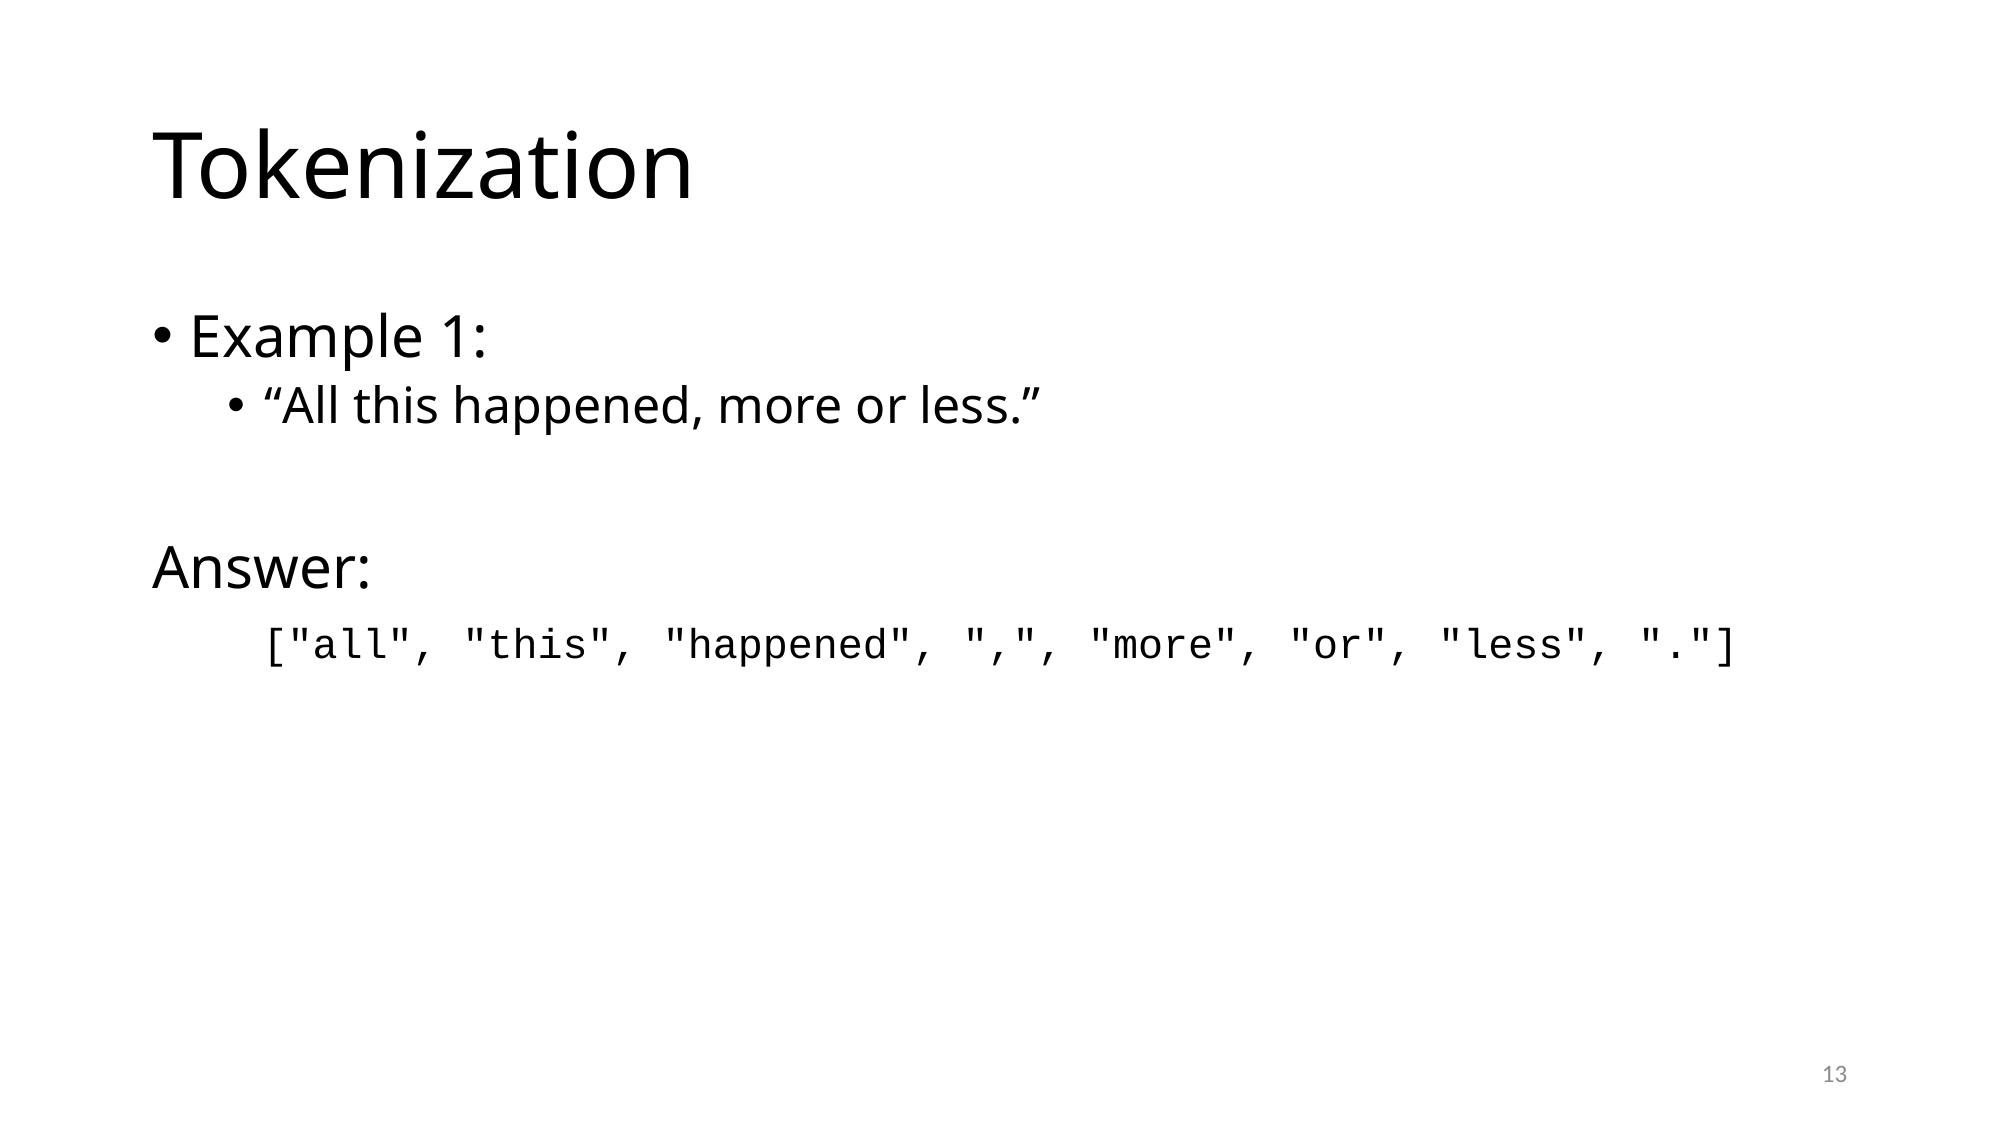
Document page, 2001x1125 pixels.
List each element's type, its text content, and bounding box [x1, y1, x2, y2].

title Tokenization [137, 59, 1863, 278]
list Example 1: “All this happened, more or less.” Answer: ["all", "this", "happened", ",", "more", "or", "less", "."] [137, 299, 1863, 1014]
slide_number 12 [1412, 1042, 1863, 1103]
